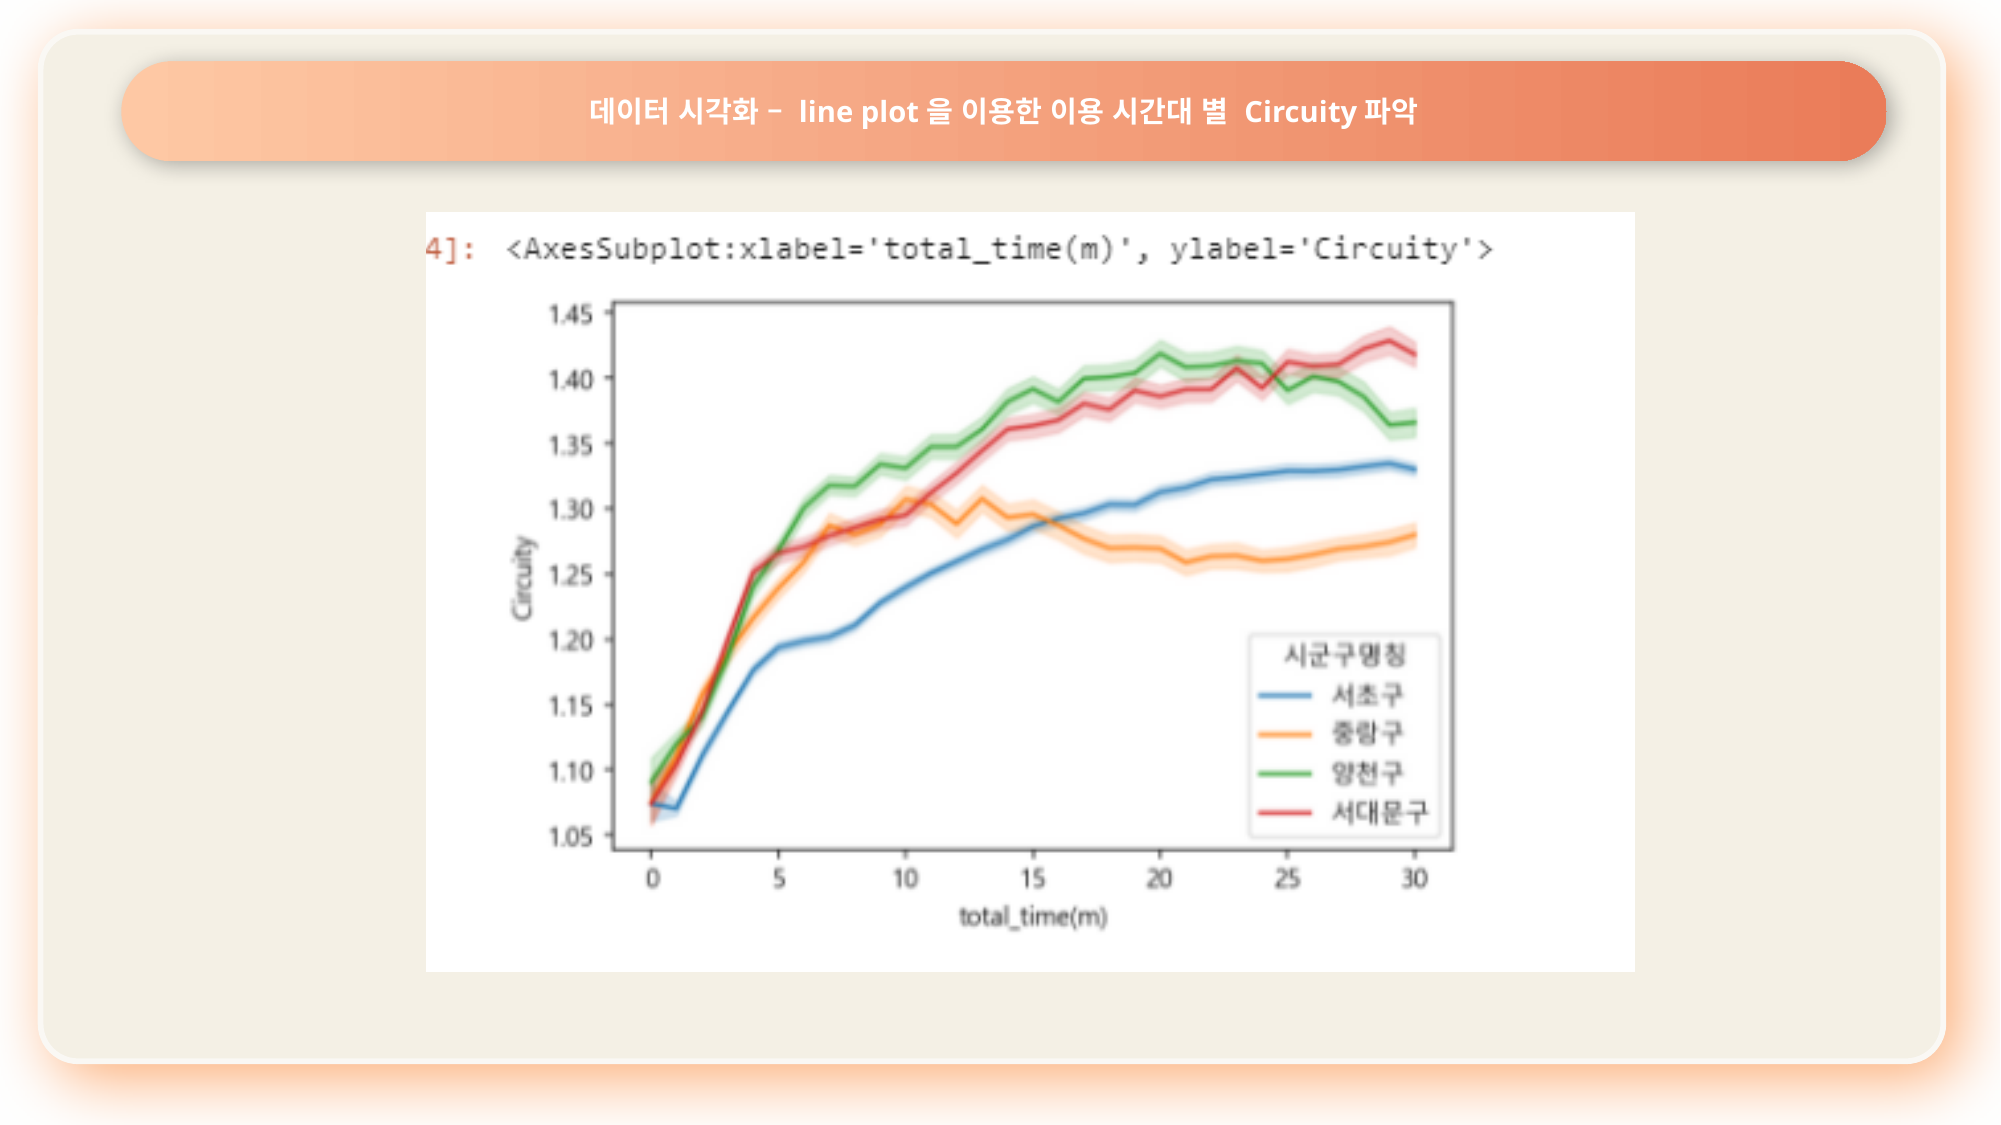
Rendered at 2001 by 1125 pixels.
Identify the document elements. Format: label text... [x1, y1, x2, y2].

text_box 데이터 시각화 – line plot을 이용한 이용 시간대 별 Circuity파악 [120, 60, 1888, 163]
text_box [39, 30, 1945, 1063]
picture [426, 212, 1635, 972]
